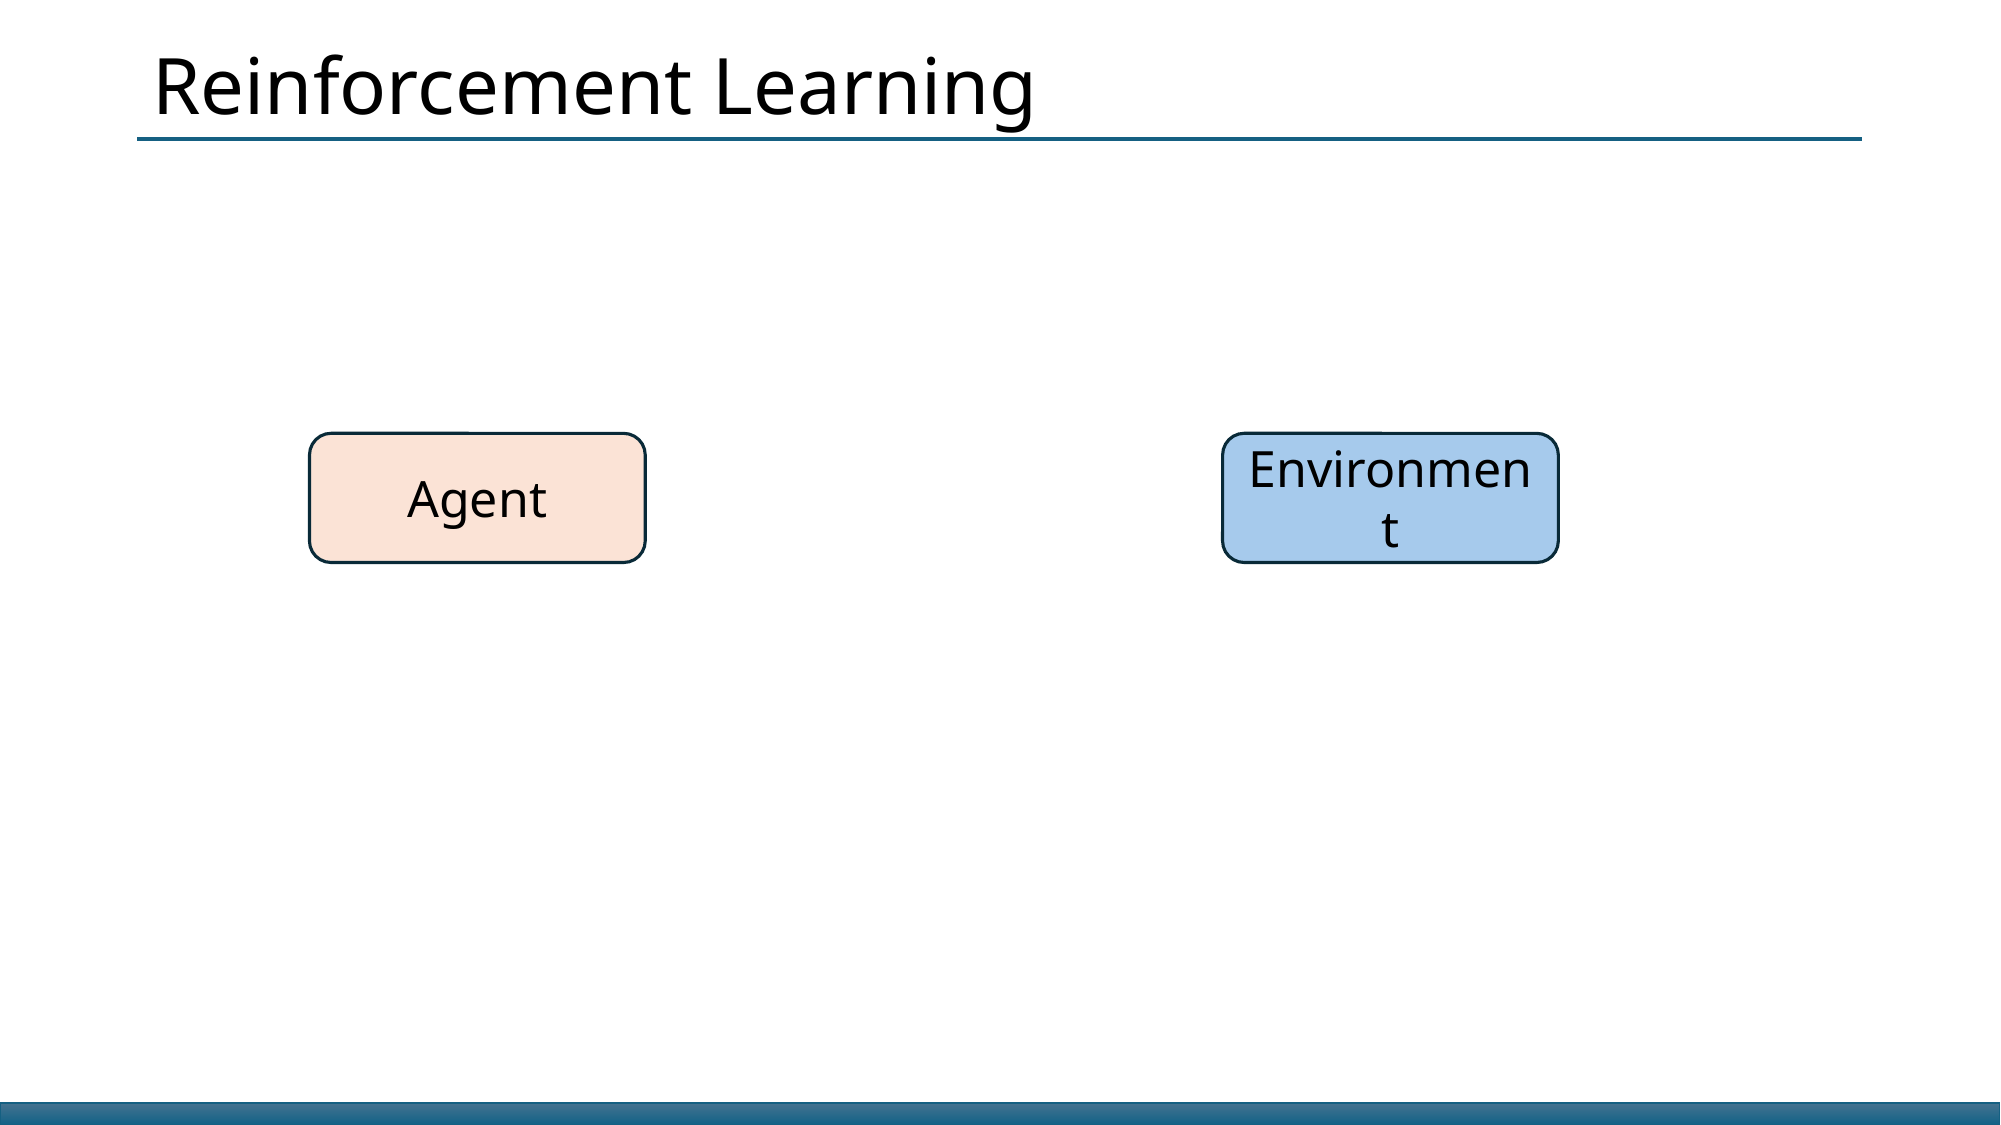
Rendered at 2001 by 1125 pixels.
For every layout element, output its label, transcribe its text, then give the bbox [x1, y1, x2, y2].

text_box [0, 1102, 2000, 1125]
text_box Environment [1220, 431, 1560, 565]
title Reinforcement Learning [137, 39, 1863, 138]
text_box Agent [307, 431, 647, 565]
